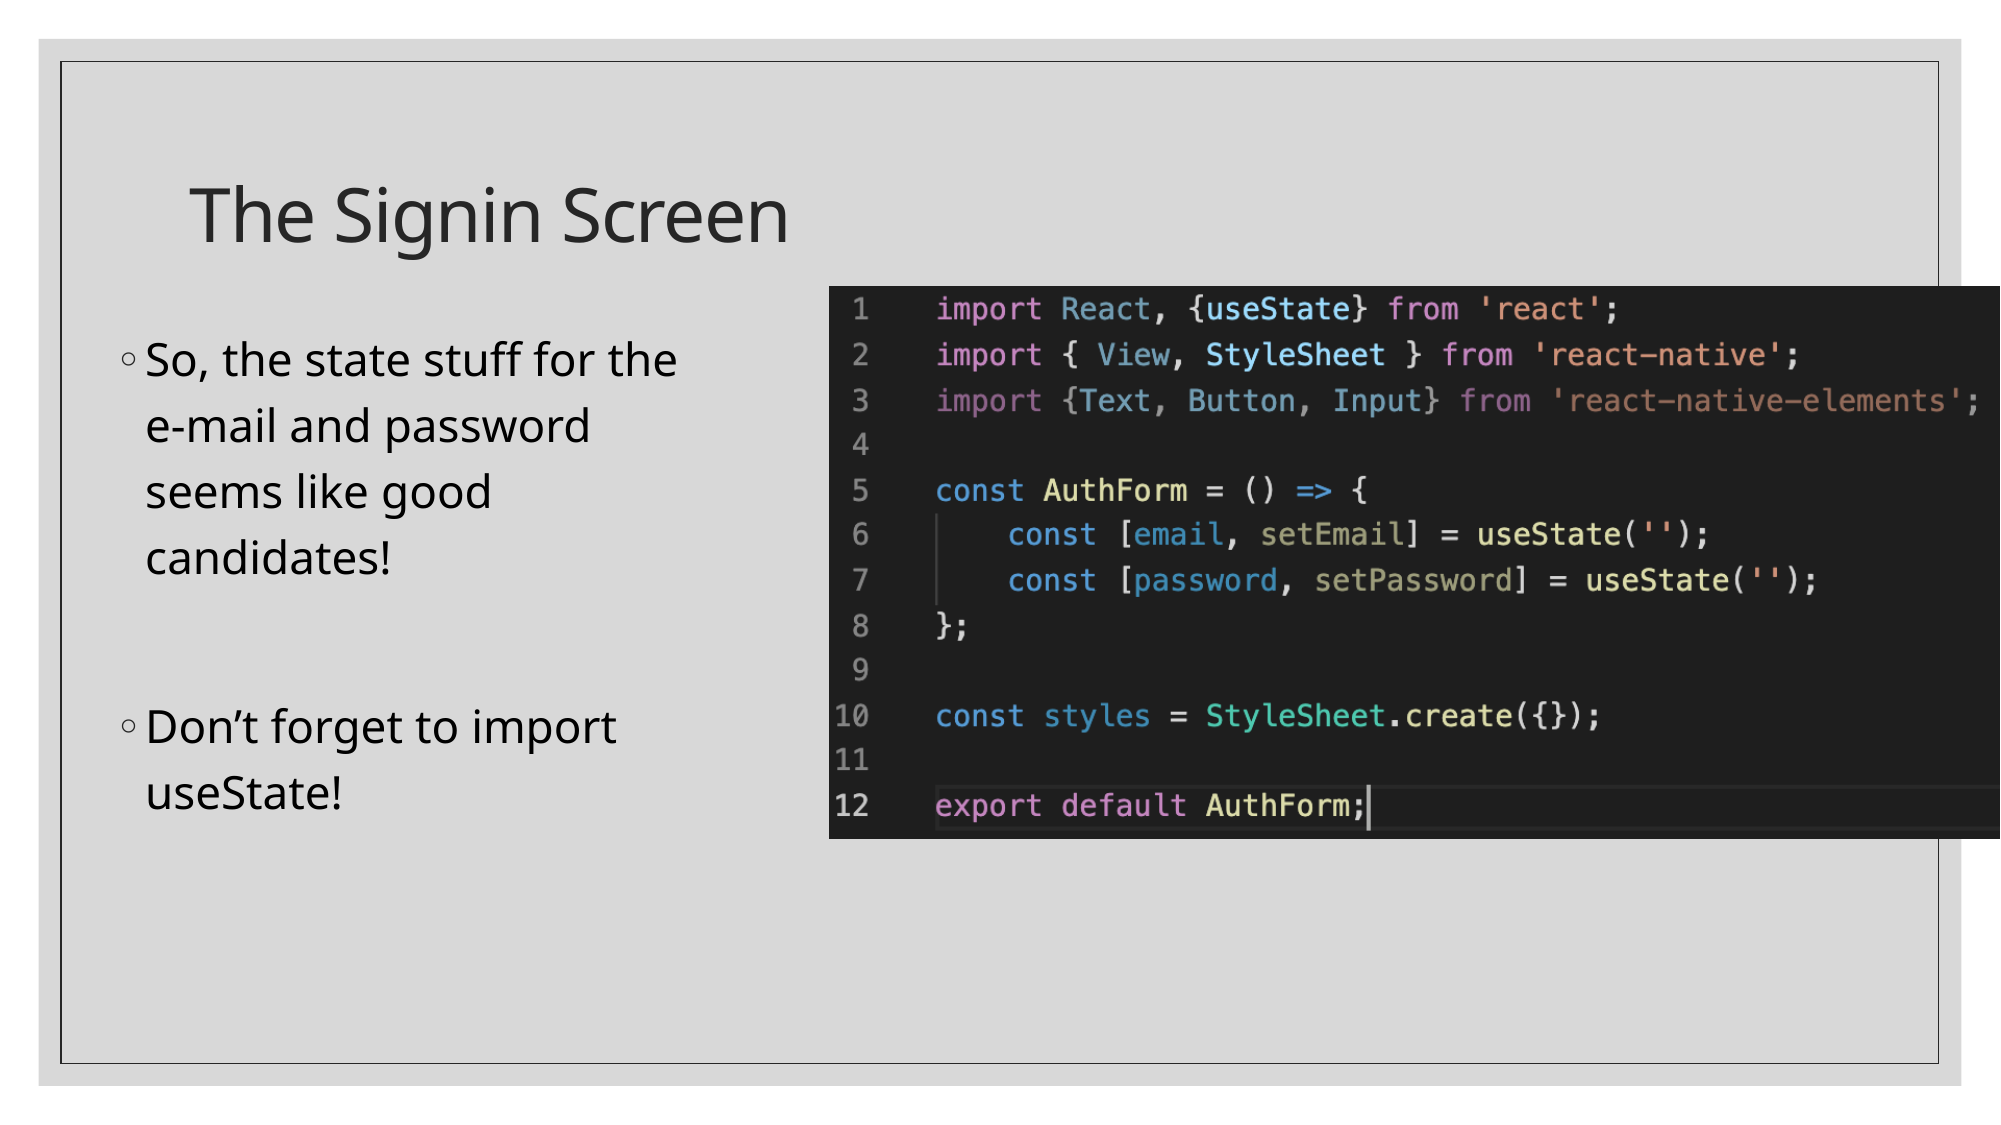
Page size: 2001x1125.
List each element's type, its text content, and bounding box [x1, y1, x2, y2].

picture [829, 286, 2000, 839]
title The Signin Screen [174, 105, 1825, 331]
list So, the state stuff for the e-mail and password seems like good candidates! Don’t forget to import useState! [100, 312, 703, 1068]
